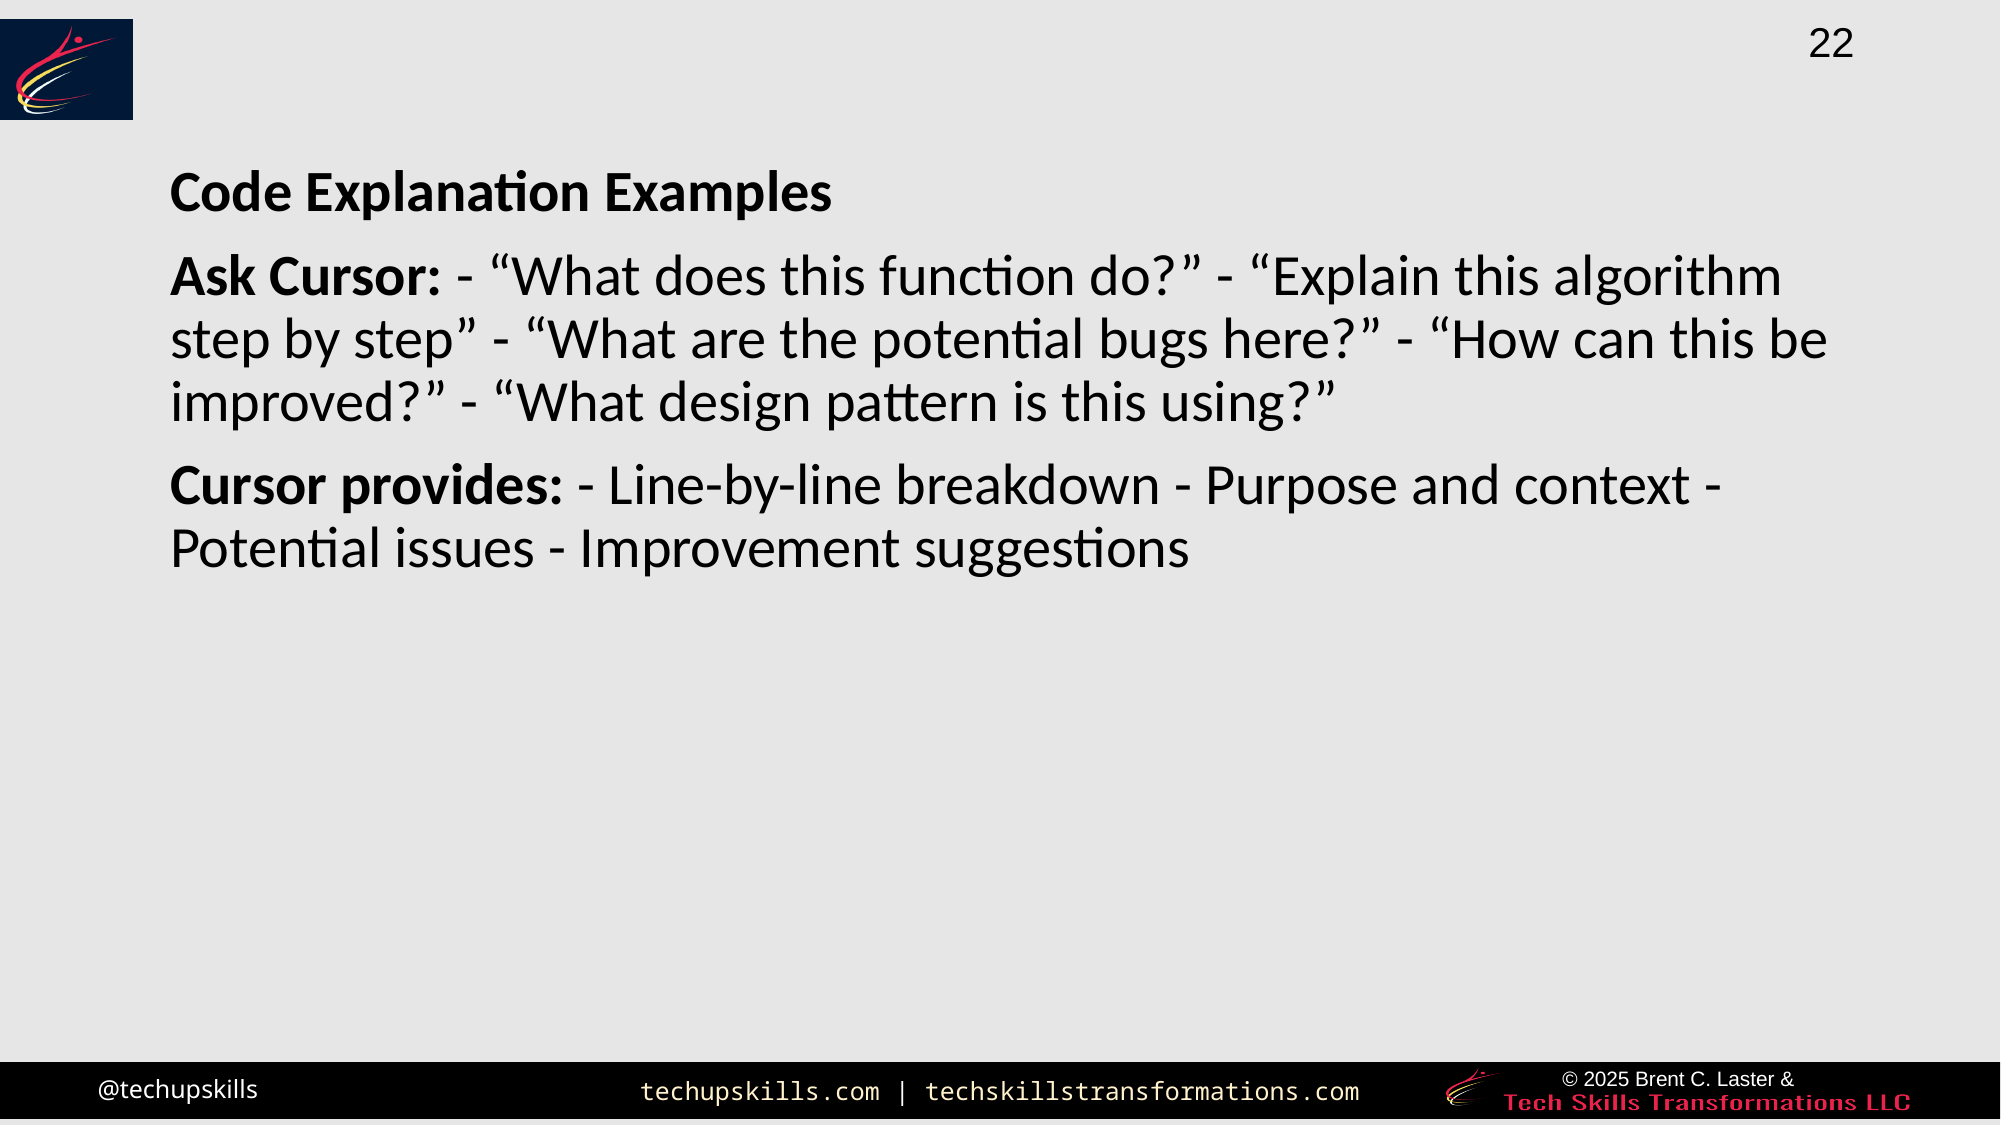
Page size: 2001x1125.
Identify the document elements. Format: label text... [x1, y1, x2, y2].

picture [1429, 1059, 1945, 1114]
list Code Explanation Examples Ask Cursor: - “What does this function do?” - “Explain this algorithm step by step” - “What are the potential bugs here?” - “How can this be improved?” - “What design pattern is this using?” Cursor provides: - Line-by-line breakdown - Purpose and context - Potential issues - Improvement suggestions [154, 153, 1880, 868]
picture [0, 19, 133, 120]
